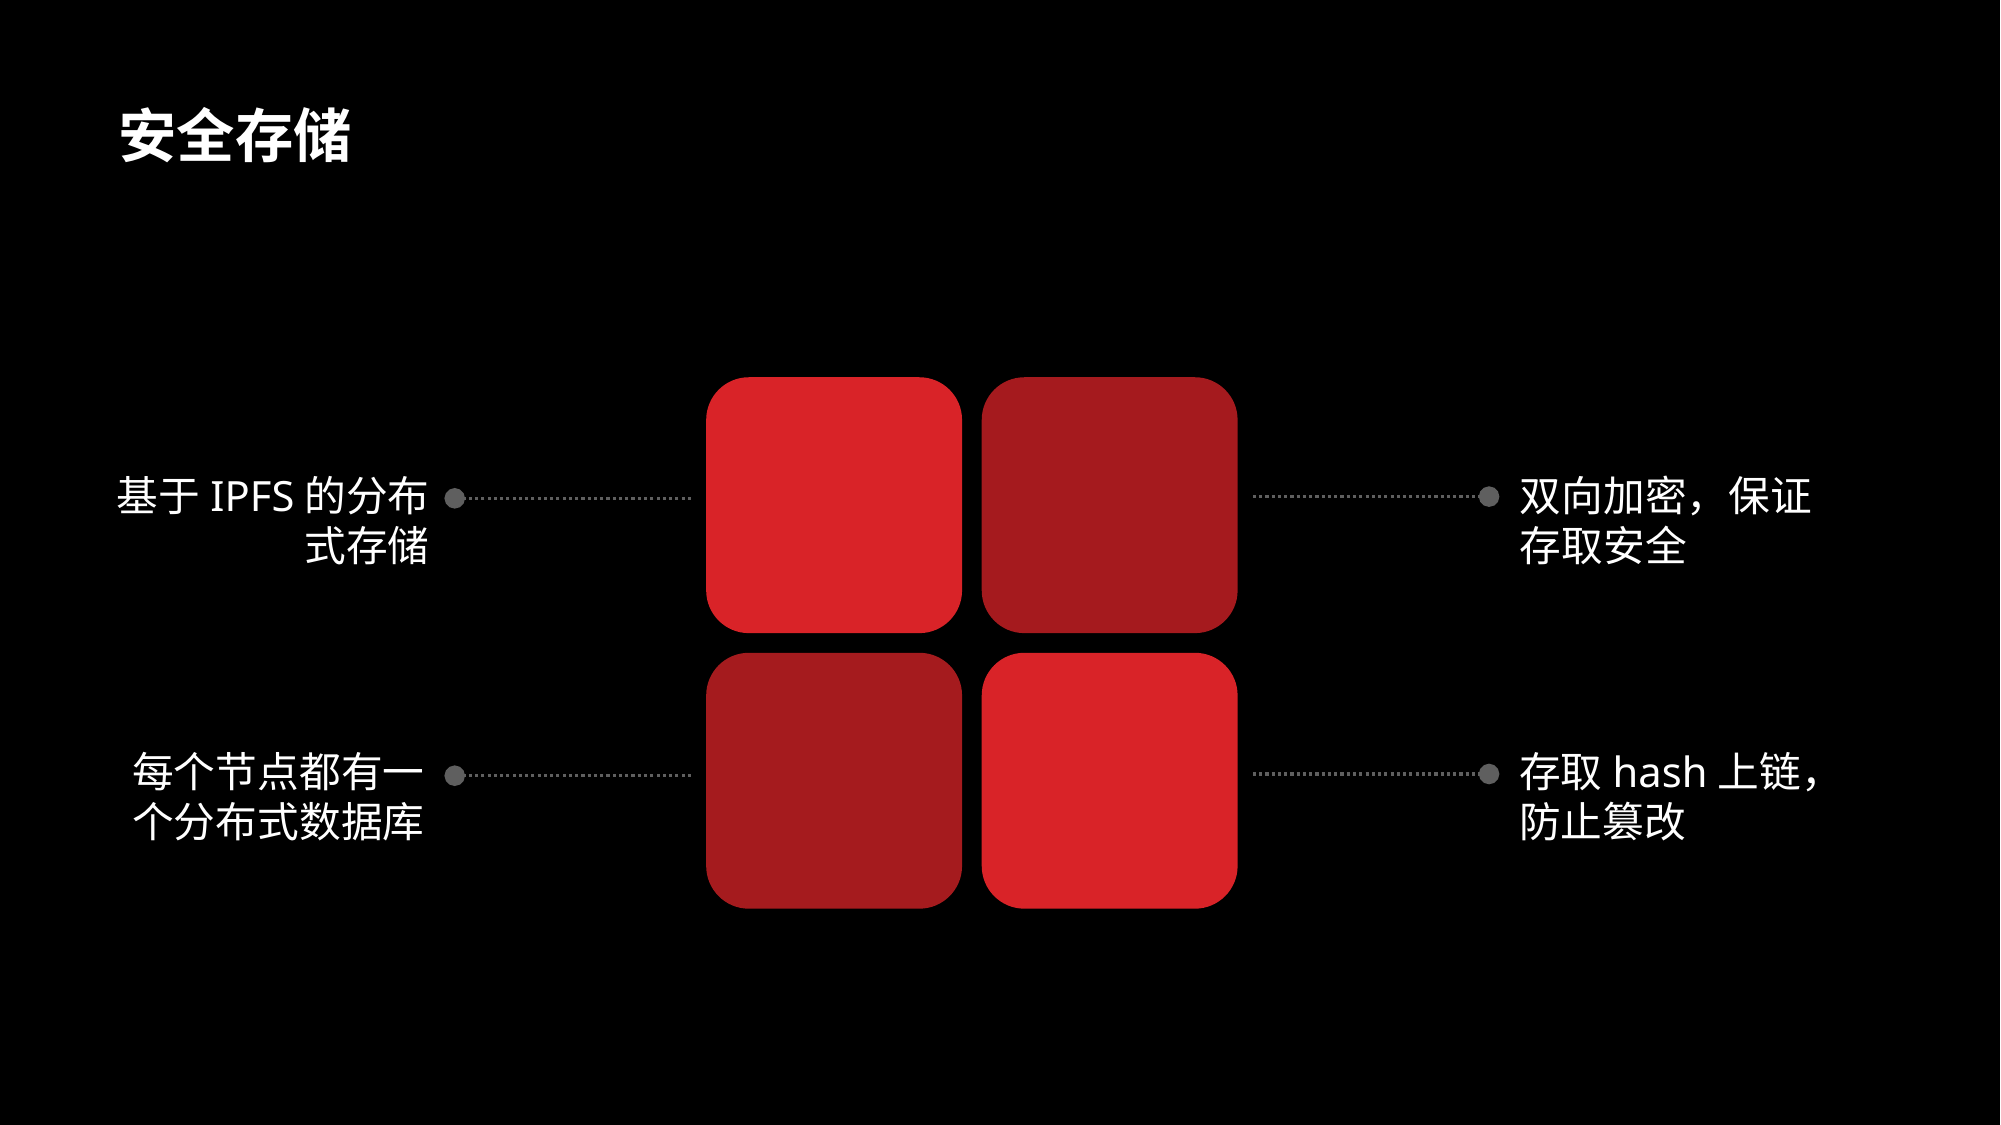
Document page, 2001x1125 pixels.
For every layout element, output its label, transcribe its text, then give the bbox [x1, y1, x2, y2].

text_box 存取hash上链，防止篡改 [1504, 738, 1861, 893]
text_box [980, 651, 1239, 910]
text_box [705, 651, 964, 910]
text_box [980, 376, 1239, 635]
text_box 安全存储 [118, 93, 352, 177]
text_box [705, 376, 964, 635]
text_box 基于IPFS的分布式存储 [88, 462, 445, 617]
text_box 双向加密，保证存取安全 [1504, 462, 1862, 617]
text_box 每个节点都有一个分布式数据库 [82, 738, 440, 893]
